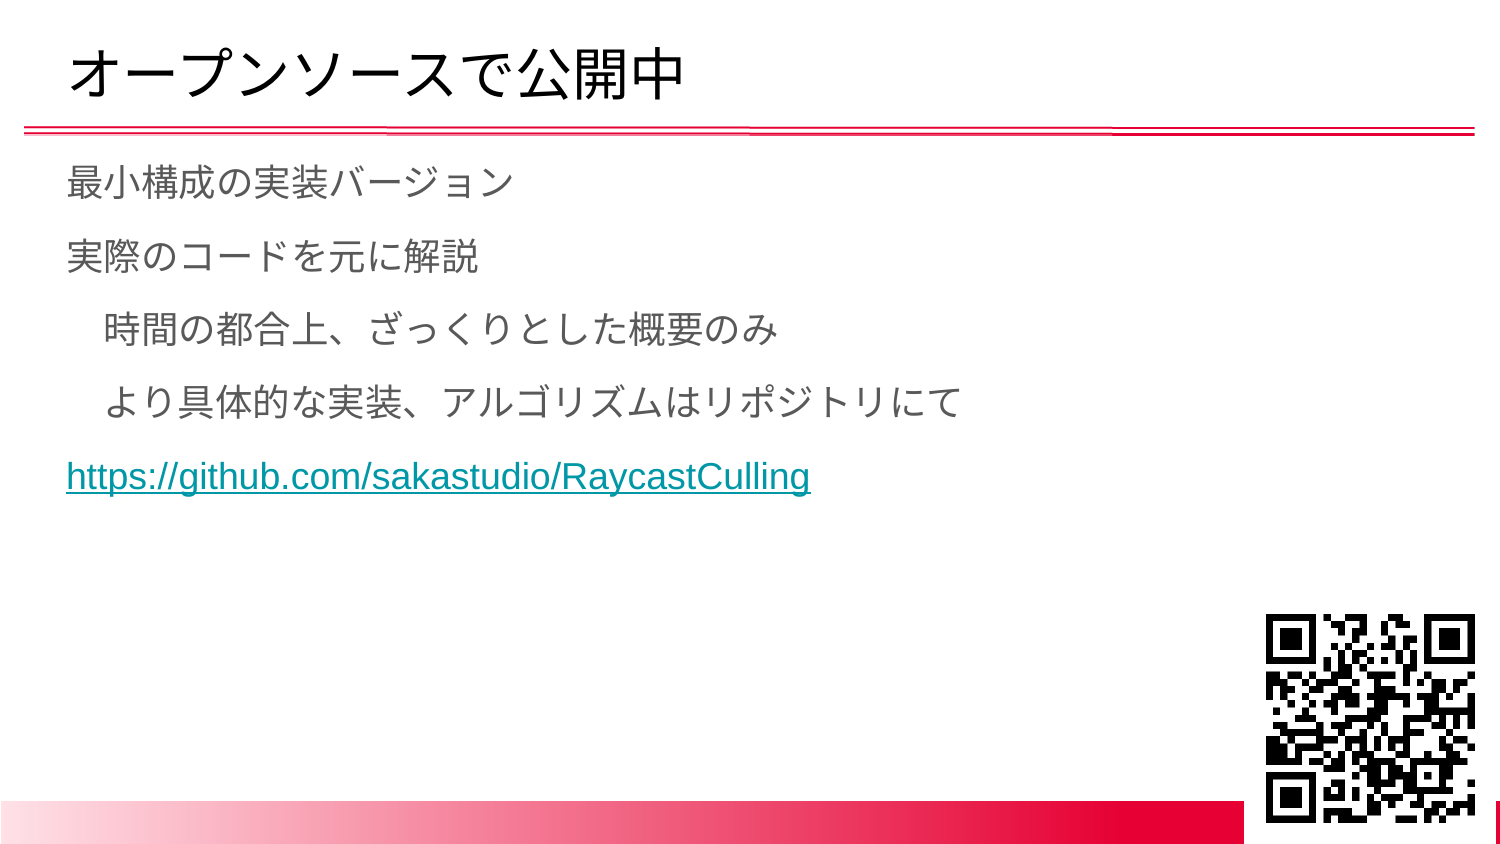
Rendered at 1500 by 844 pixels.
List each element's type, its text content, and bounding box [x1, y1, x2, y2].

list 最小構成の実装バージョン 実際のコードを元に解説 時間の都合上、ざっくりとした概要のみ より具体的な実装、アルゴリズムはリポジトリにて https://github.com/sakastudio/RaycastCulling [51, 141, 1449, 703]
title オープンソースで公開中 [51, 28, 1449, 123]
picture [1, 592, 1500, 844]
picture [24, 132, 1475, 136]
